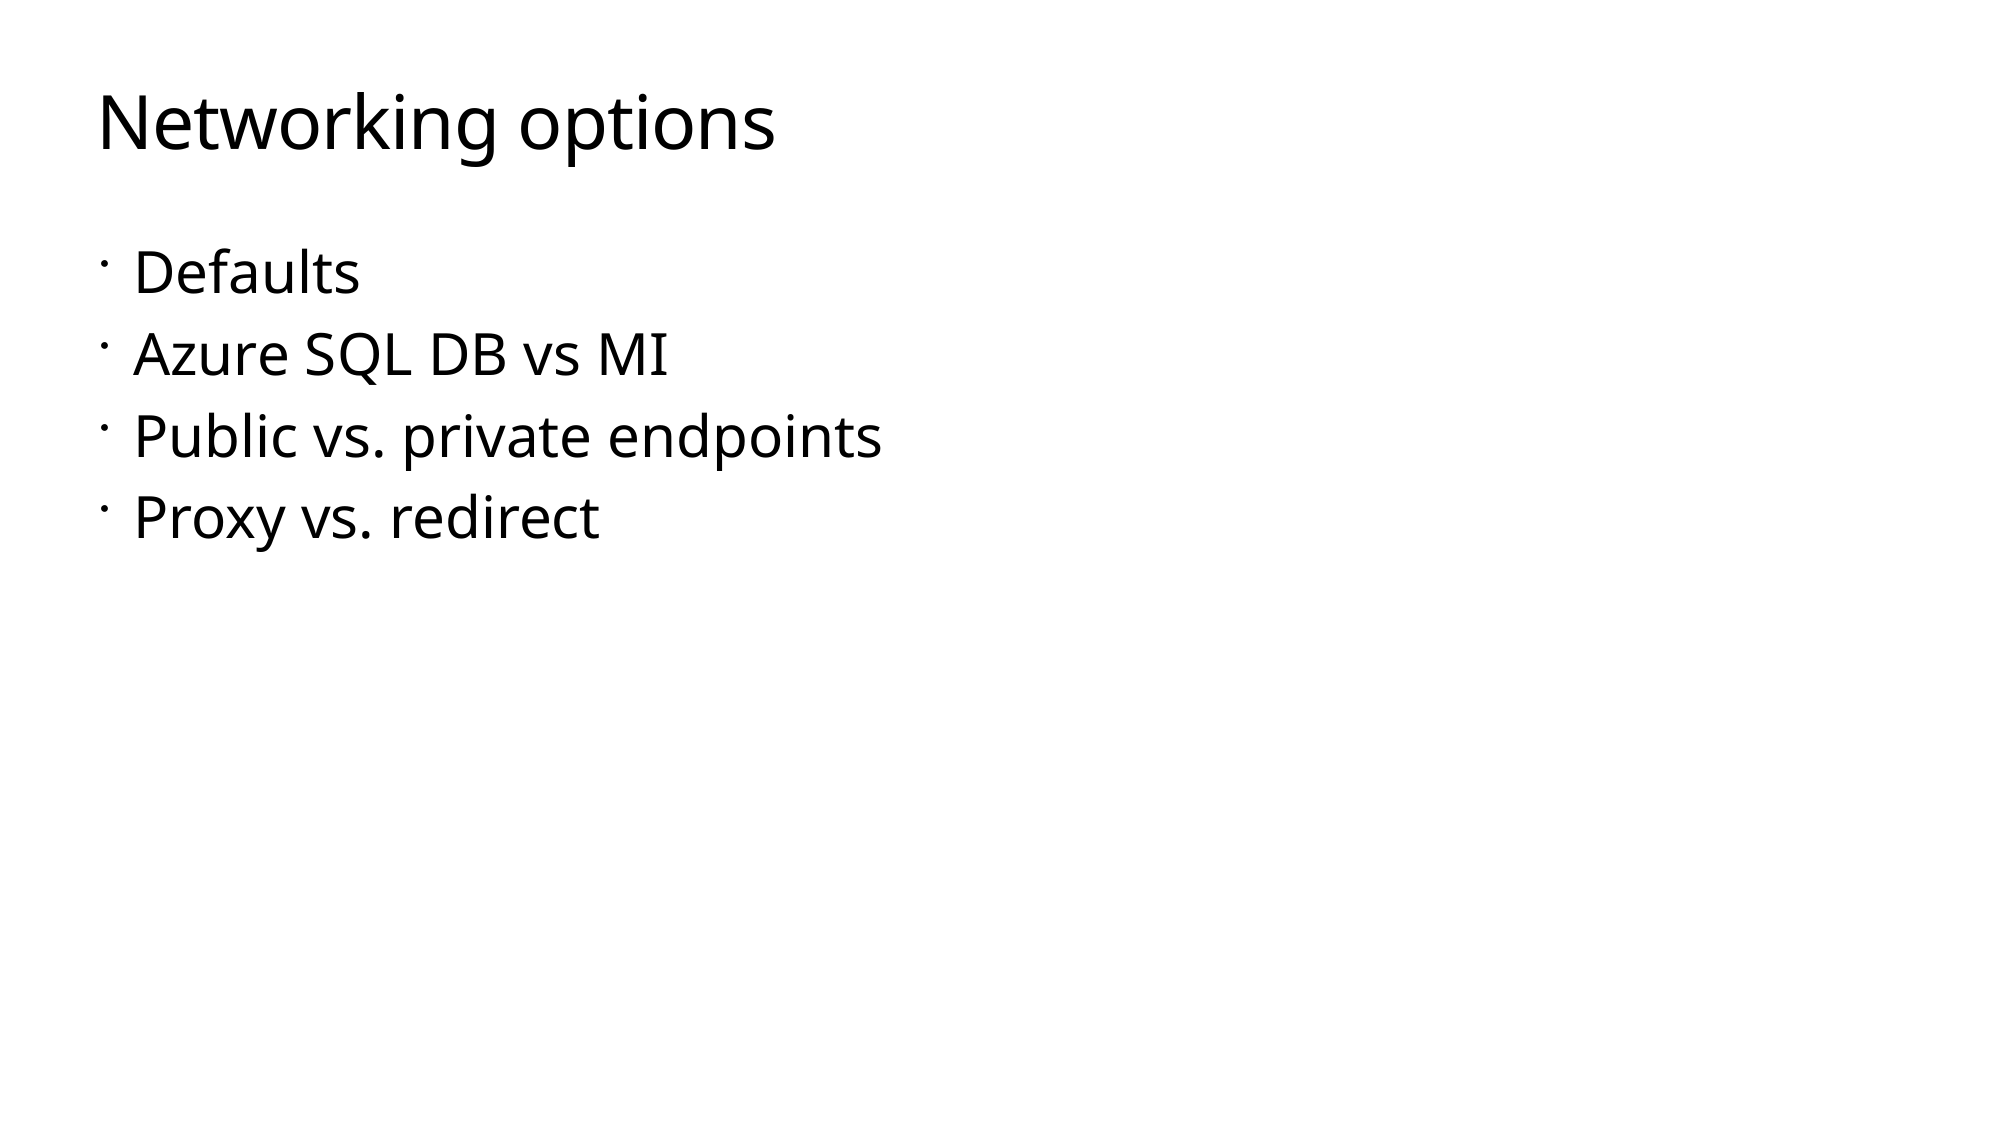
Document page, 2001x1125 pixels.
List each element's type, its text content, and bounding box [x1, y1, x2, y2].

title Networking options [96, 75, 1904, 166]
list Defaults Azure SQL DB vs MI Public vs. private endpoints Proxy vs. redirect [95, 235, 1904, 646]
